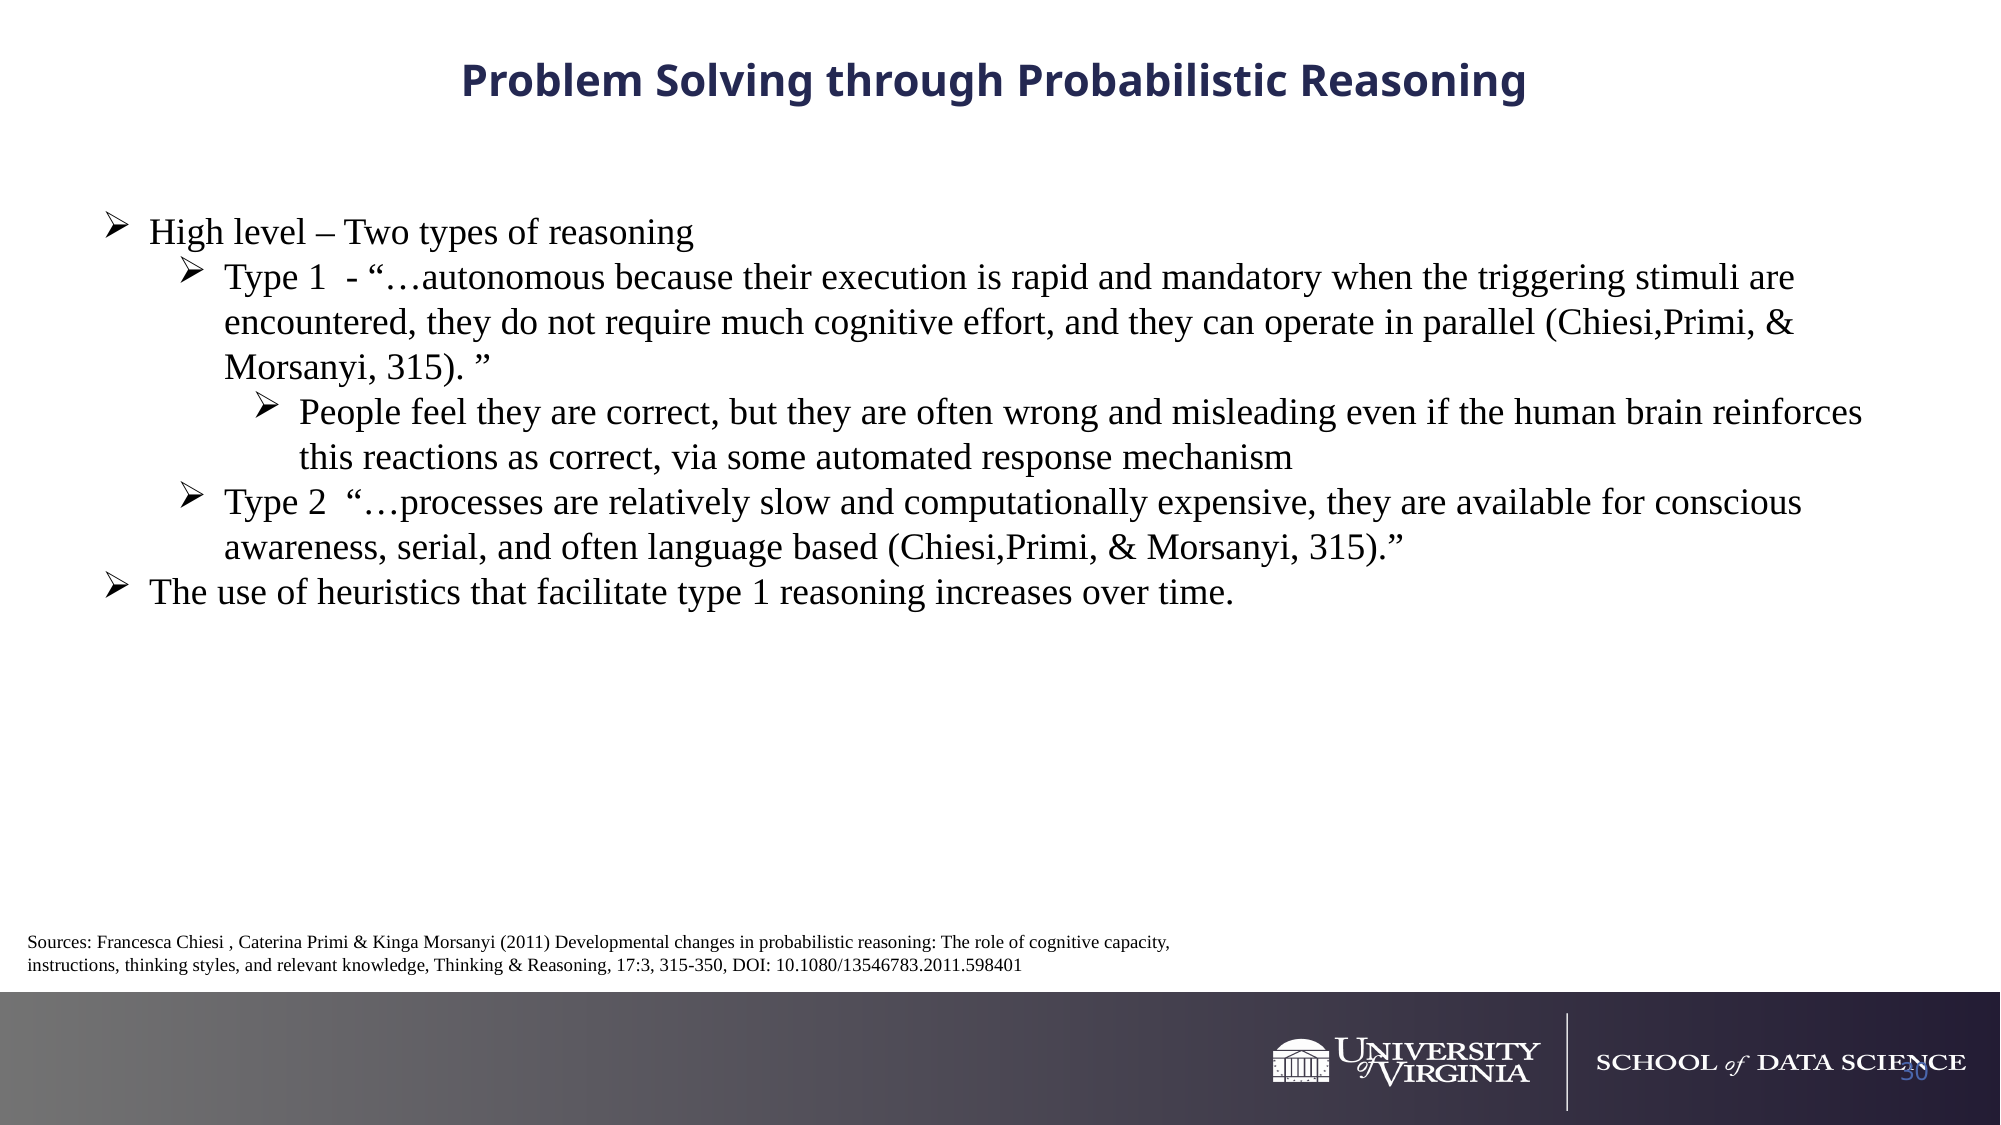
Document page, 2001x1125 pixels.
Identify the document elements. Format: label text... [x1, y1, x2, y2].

text_box Sources: Francesca Chiesi , Caterina Primi & Kinga Morsanyi (2011) Developmental changes in probabilistic reasoning: The role of cognitive capacity, instructions, thinking styles, and relevant knowledge, Thinking & Reasoning, 17:3, 315-350, DOI: 10.1080/13546783.2011.598401 [12, 922, 1225, 983]
text_box High level – Two types of reasoning Type 1 - “…autonomous because their execution is rapid and mandatory when the triggering stimuli are encountered, they do not require much cognitive effort, and they can operate in parallel (Chiesi,Primi, & Morsanyi, 315). ” People feel they are correct, but they are often wrong and misleading even if the human brain reinforces this reactions as correct, via some automated response mechanism Type 2 “…processes are relatively slow and computationally expensive, they are available for conscious awareness, serial, and often language based (Chiesi,Primi, & Morsanyi, 315).” The use of heuristics that facilitate type 1 reasoning increases over time. [87, 199, 1881, 620]
slide_number 30 [1493, 1042, 1944, 1103]
picture [1273, 1013, 1966, 1111]
title Problem Solving through Probabilistic Reasoning [137, 45, 1863, 165]
